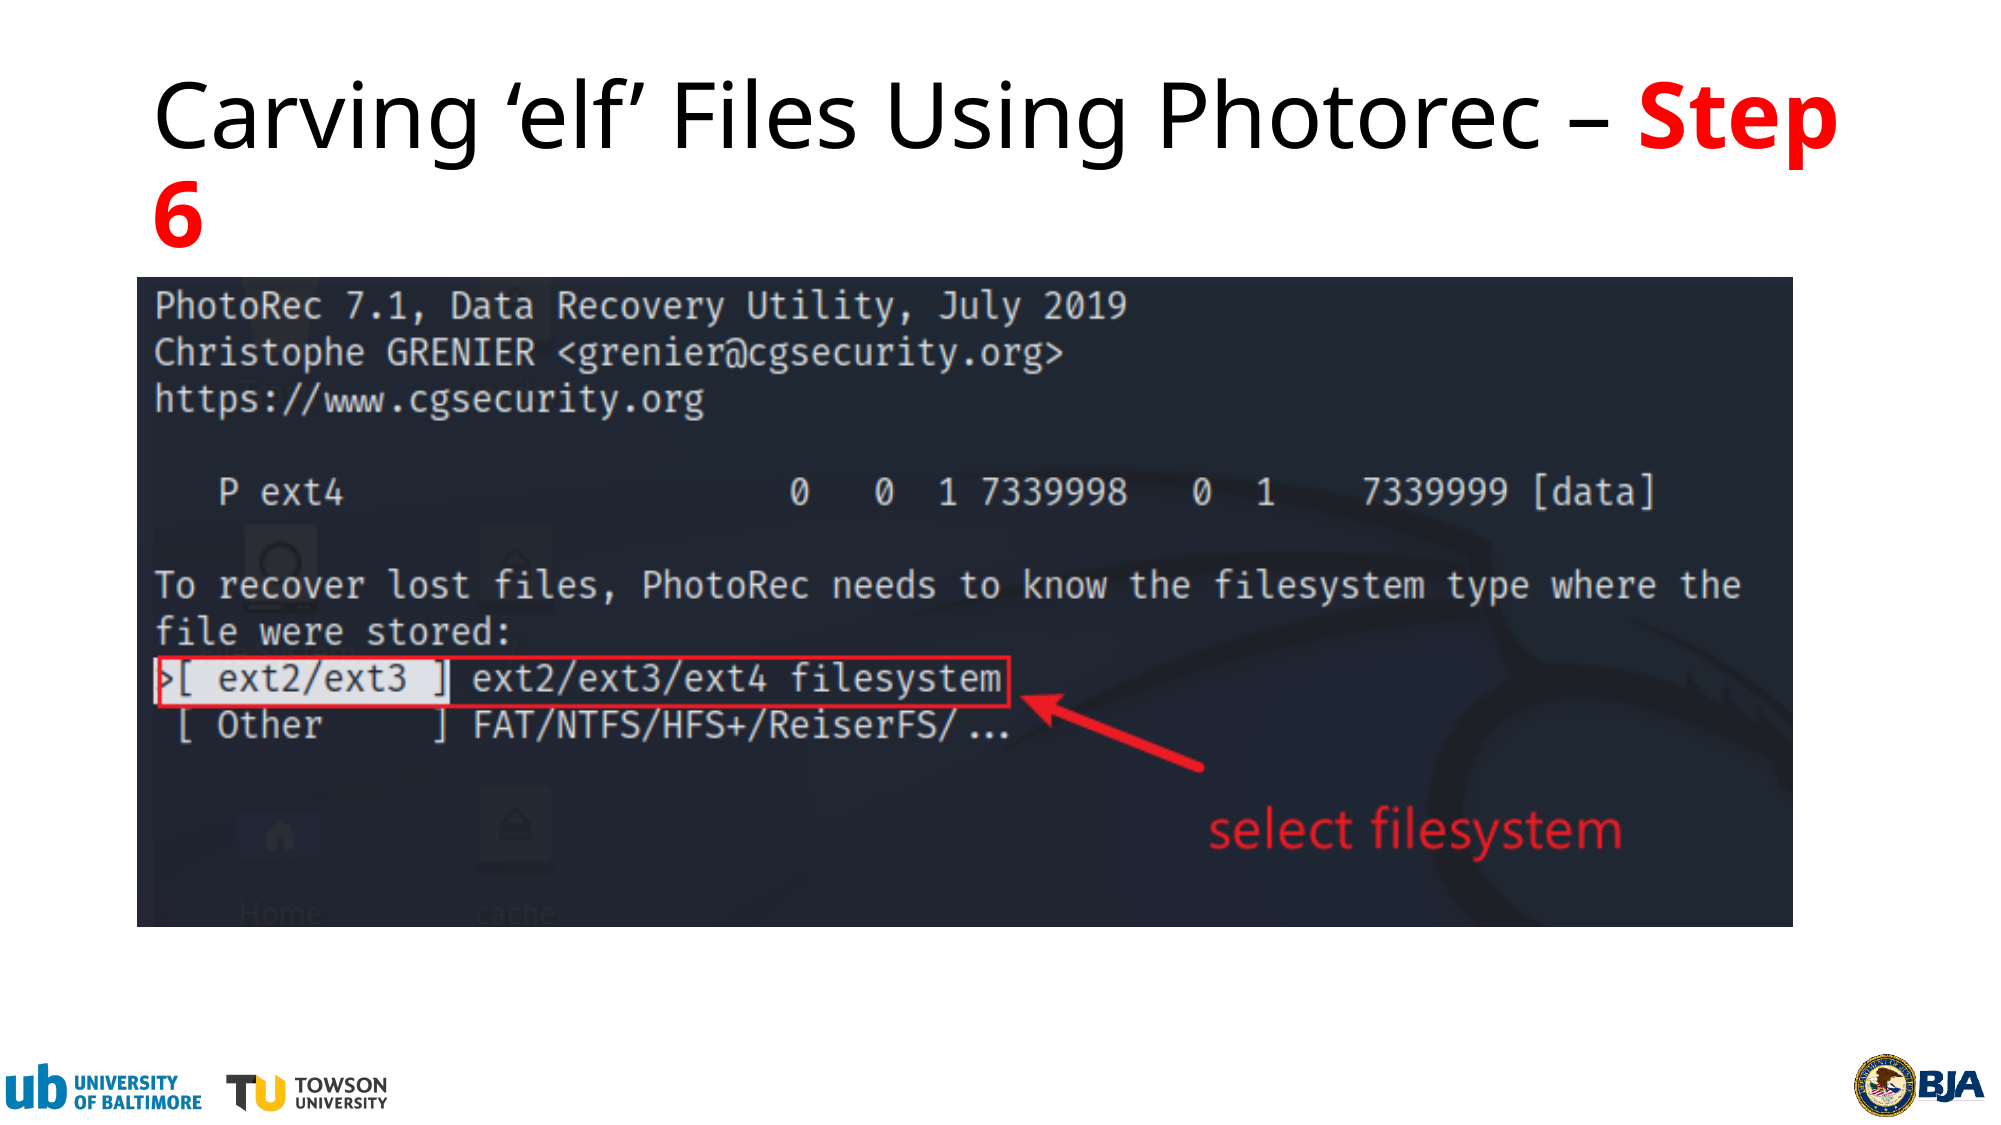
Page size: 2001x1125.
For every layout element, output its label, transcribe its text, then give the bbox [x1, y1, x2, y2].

picture [1854, 1054, 1986, 1117]
title Carving ‘elf’ Files Using Photorec – Step 6 [137, 59, 1863, 278]
picture [137, 277, 1793, 927]
picture [0, 1031, 407, 1125]
